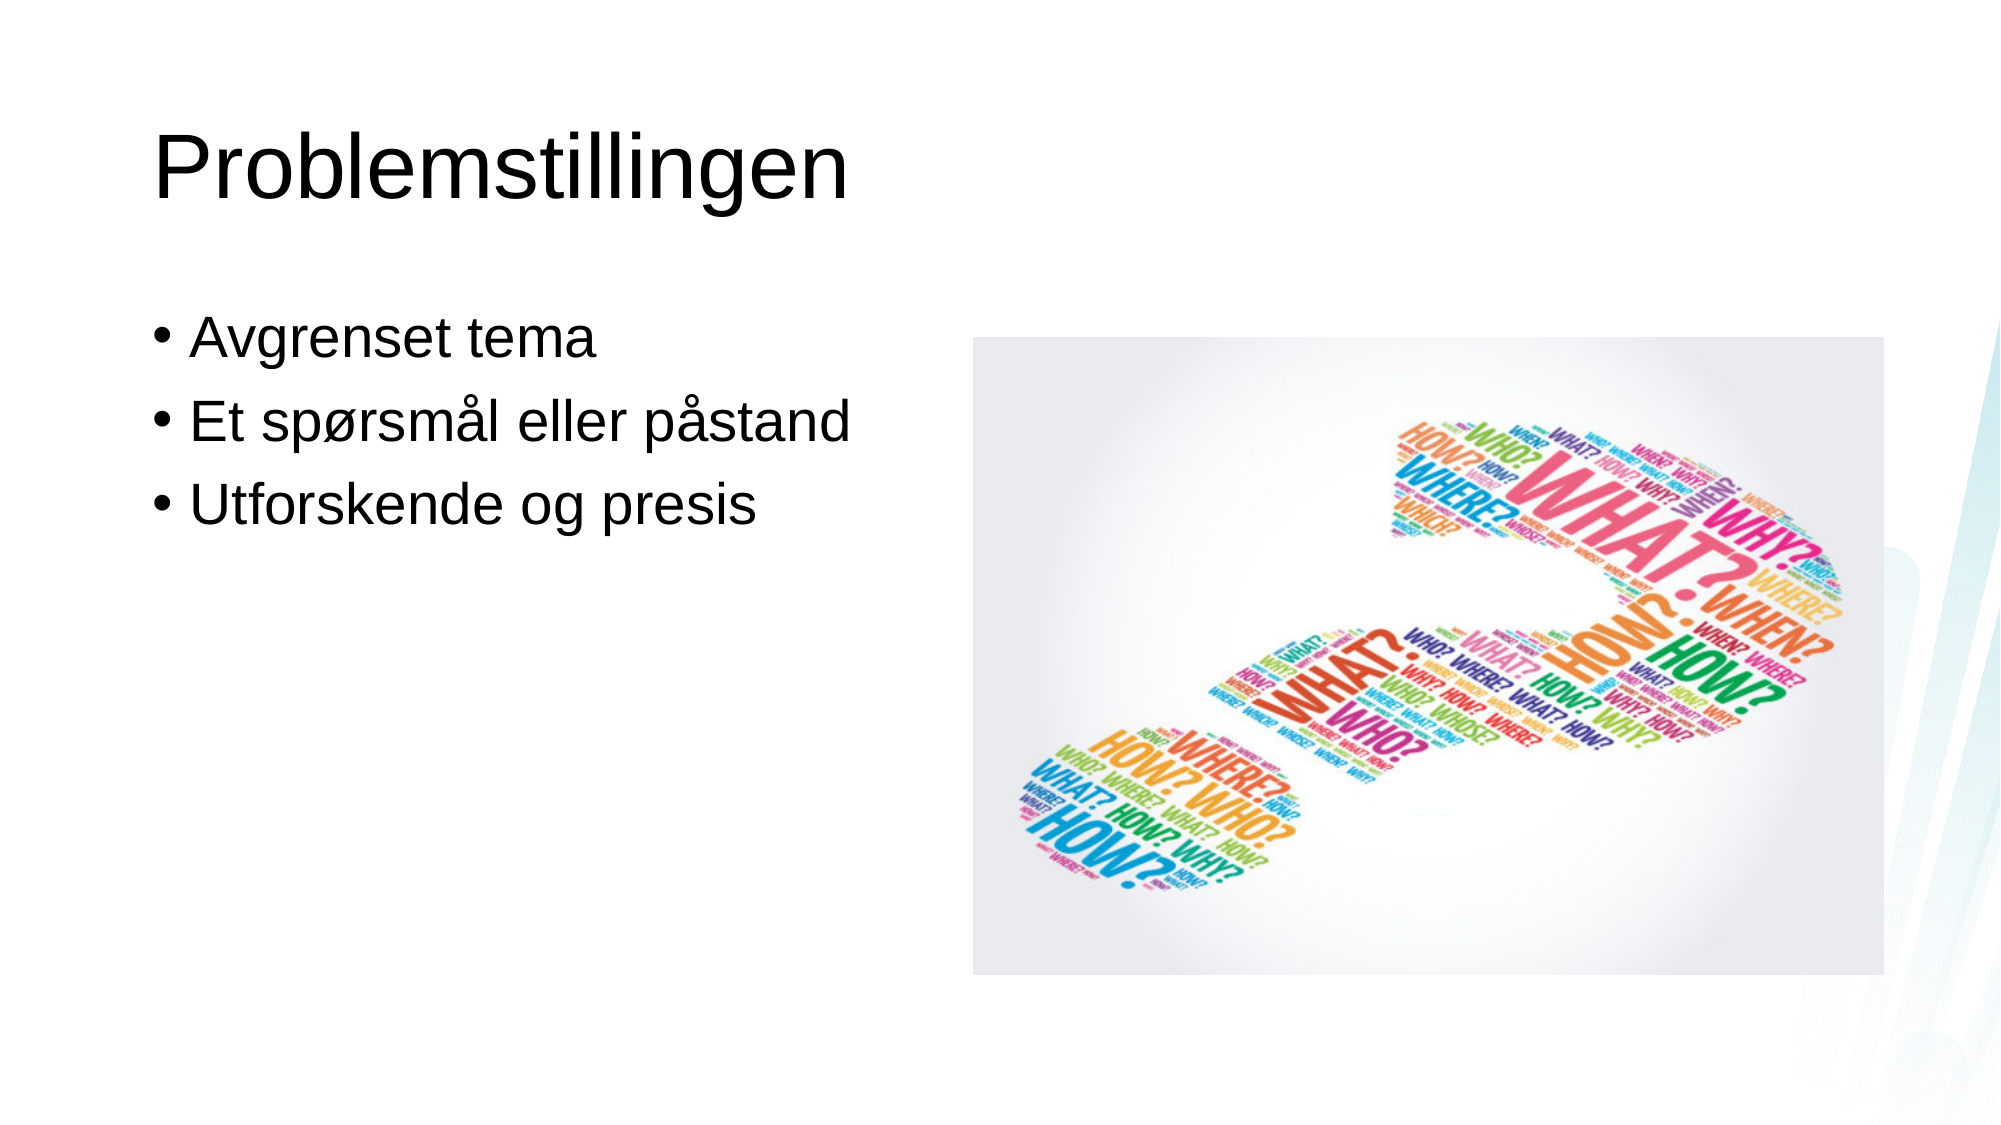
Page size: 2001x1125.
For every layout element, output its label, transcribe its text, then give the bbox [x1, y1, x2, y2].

picture [0, 0, 2000, 1125]
title Problemstillingen [137, 59, 1863, 278]
list Avgrenset tema Et spørsmål eller påstand Utforskende og presis [137, 299, 1863, 1014]
